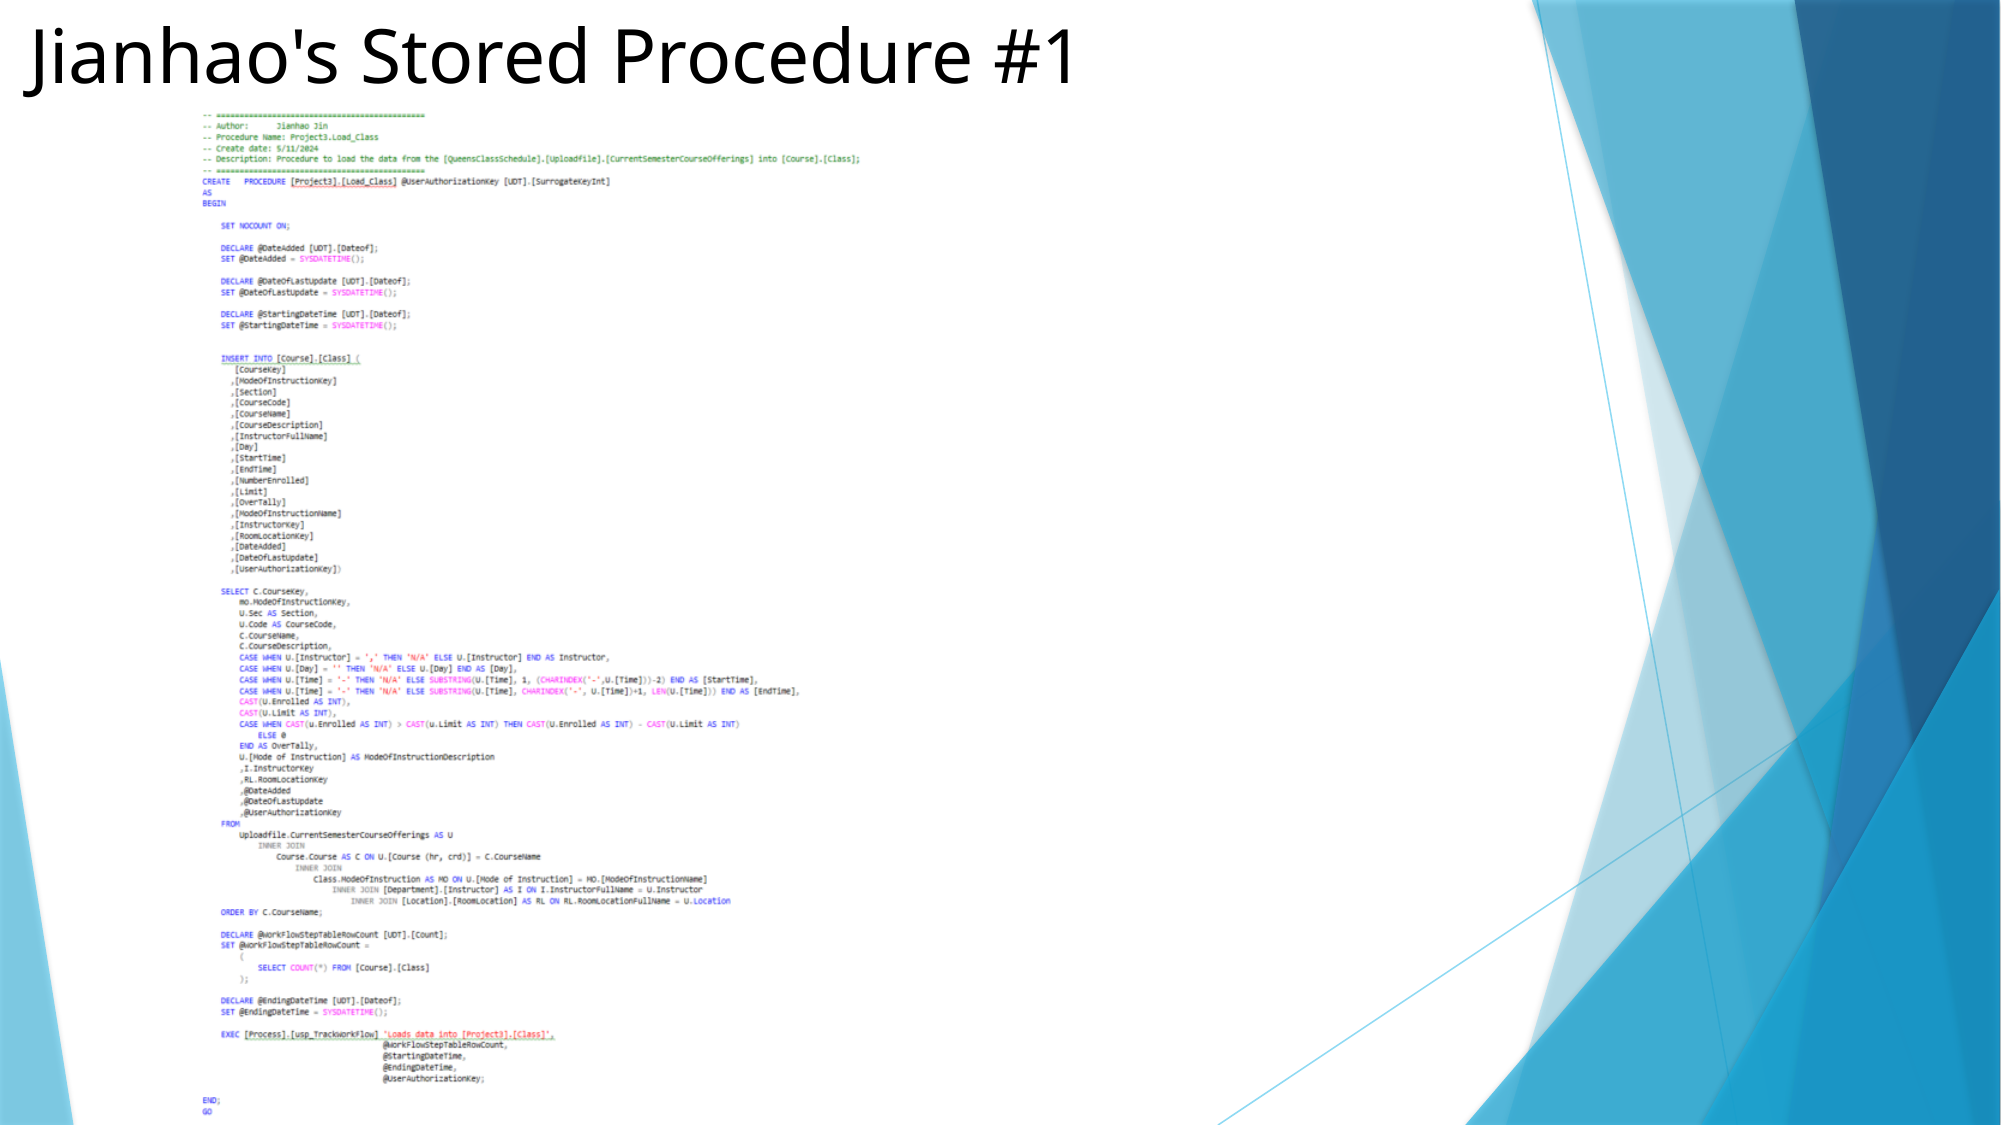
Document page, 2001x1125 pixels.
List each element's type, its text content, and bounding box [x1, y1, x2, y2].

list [201, 109, 1062, 1125]
title Jianhao's Stored Procedure #1 [14, 0, 1988, 219]
